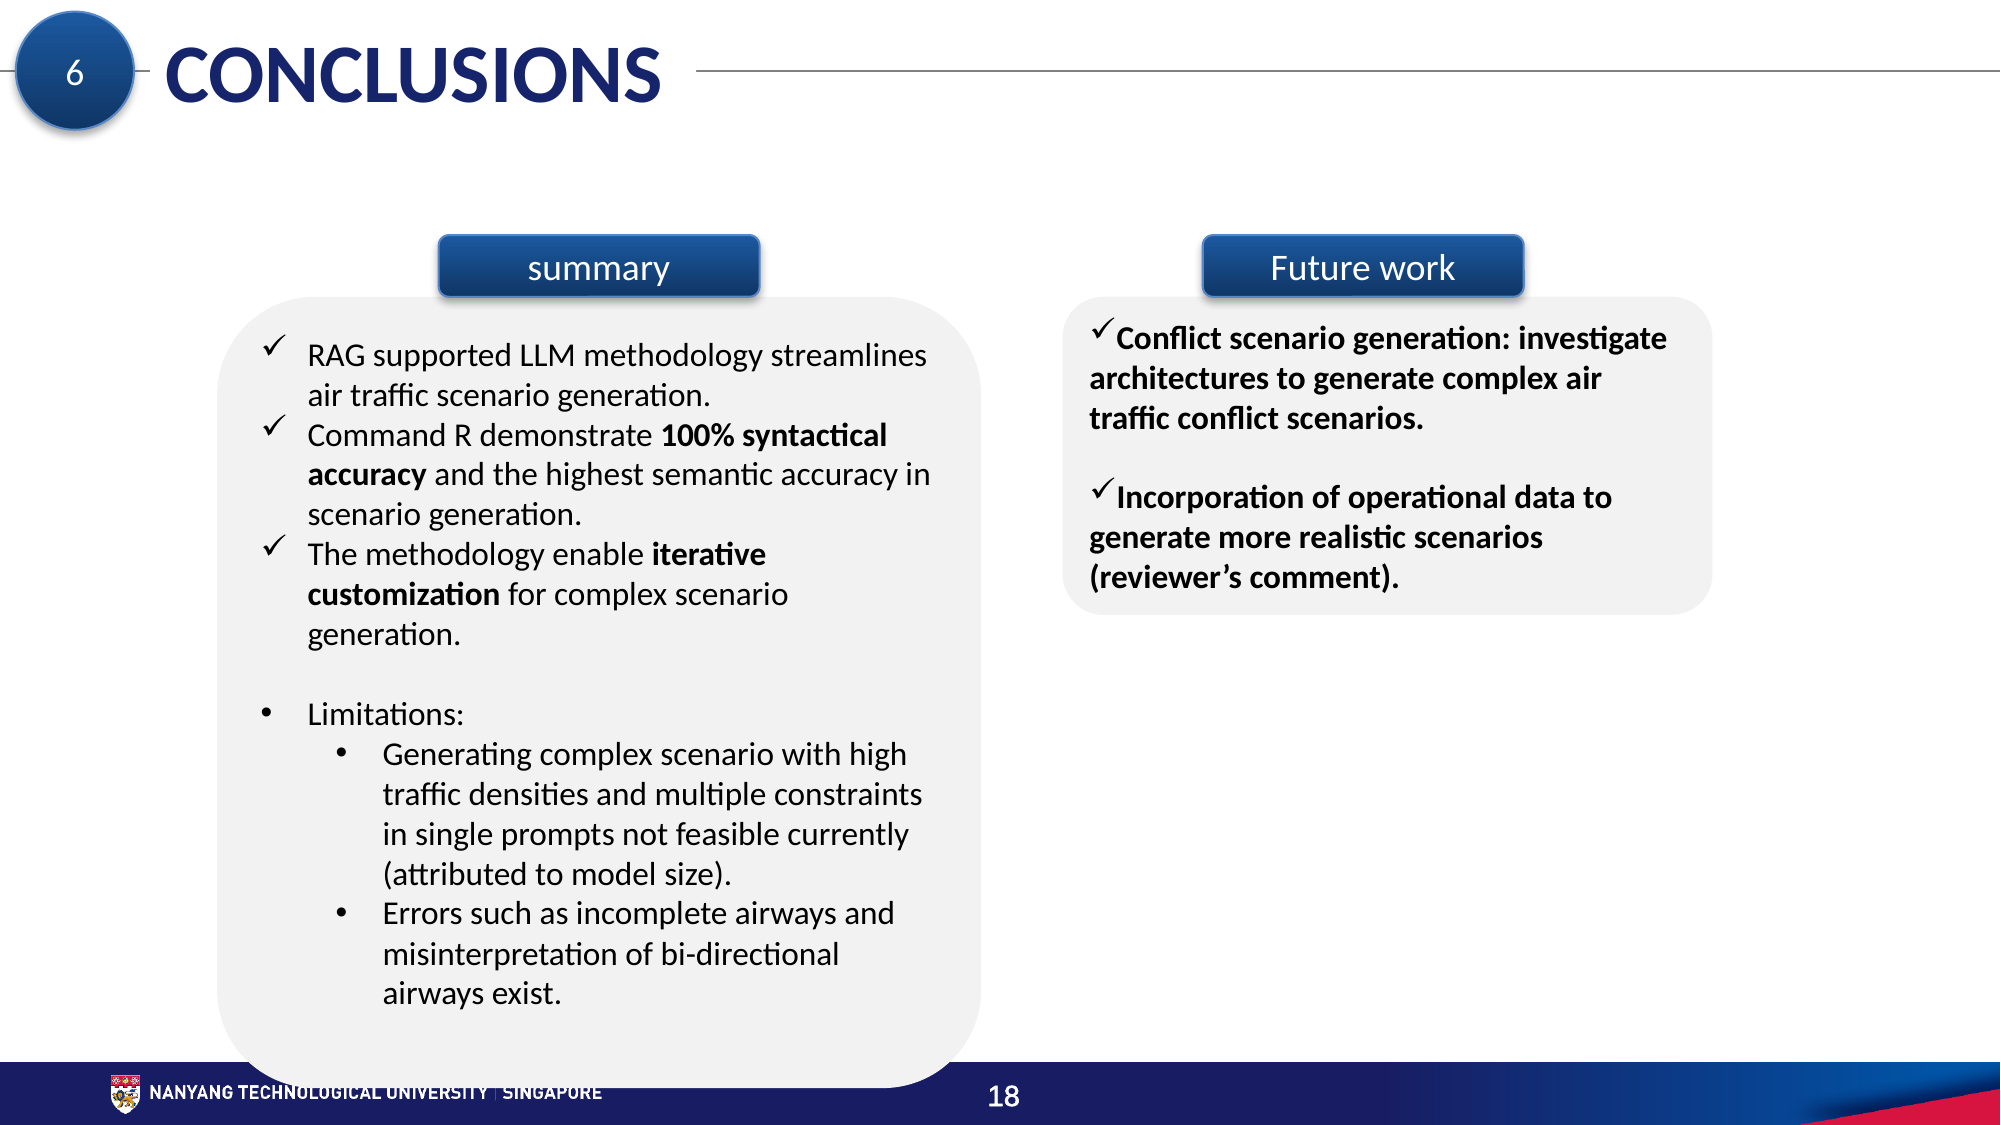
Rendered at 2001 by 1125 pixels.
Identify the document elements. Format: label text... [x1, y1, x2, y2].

text_box Conflict scenario generation: investigate architectures to generate complex air traffic conflict scenarios. Incorporation of operational data to generate more realistic scenarios (reviewer’s comment). [1062, 296, 1713, 615]
text_box RAG supported LLM methodology streamlines air traffic scenario generation. Command R demonstrate 100% syntactical accuracy and the highest semantic accuracy in scenario generation. The methodology enable iterative customization for complex scenario generation. Limitations: Generating complex scenario with high traffic densities and multiple constraints in single prompts not feasible currently (attributed to model size). Errors such as incomplete airways and misinterpretation of bi-directional airways exist. [217, 296, 982, 1089]
title CONCLUSIONS [150, 25, 697, 70]
text_box summary [437, 234, 761, 298]
picture [0, 1062, 2000, 1125]
text_box 6 [16, 85, 134, 131]
title CONCLUSIONS [150, 85, 697, 113]
text_box 6 [14, 10, 135, 70]
slide_number 18 [965, 1064, 1035, 1125]
text_box Future work [1201, 234, 1525, 298]
